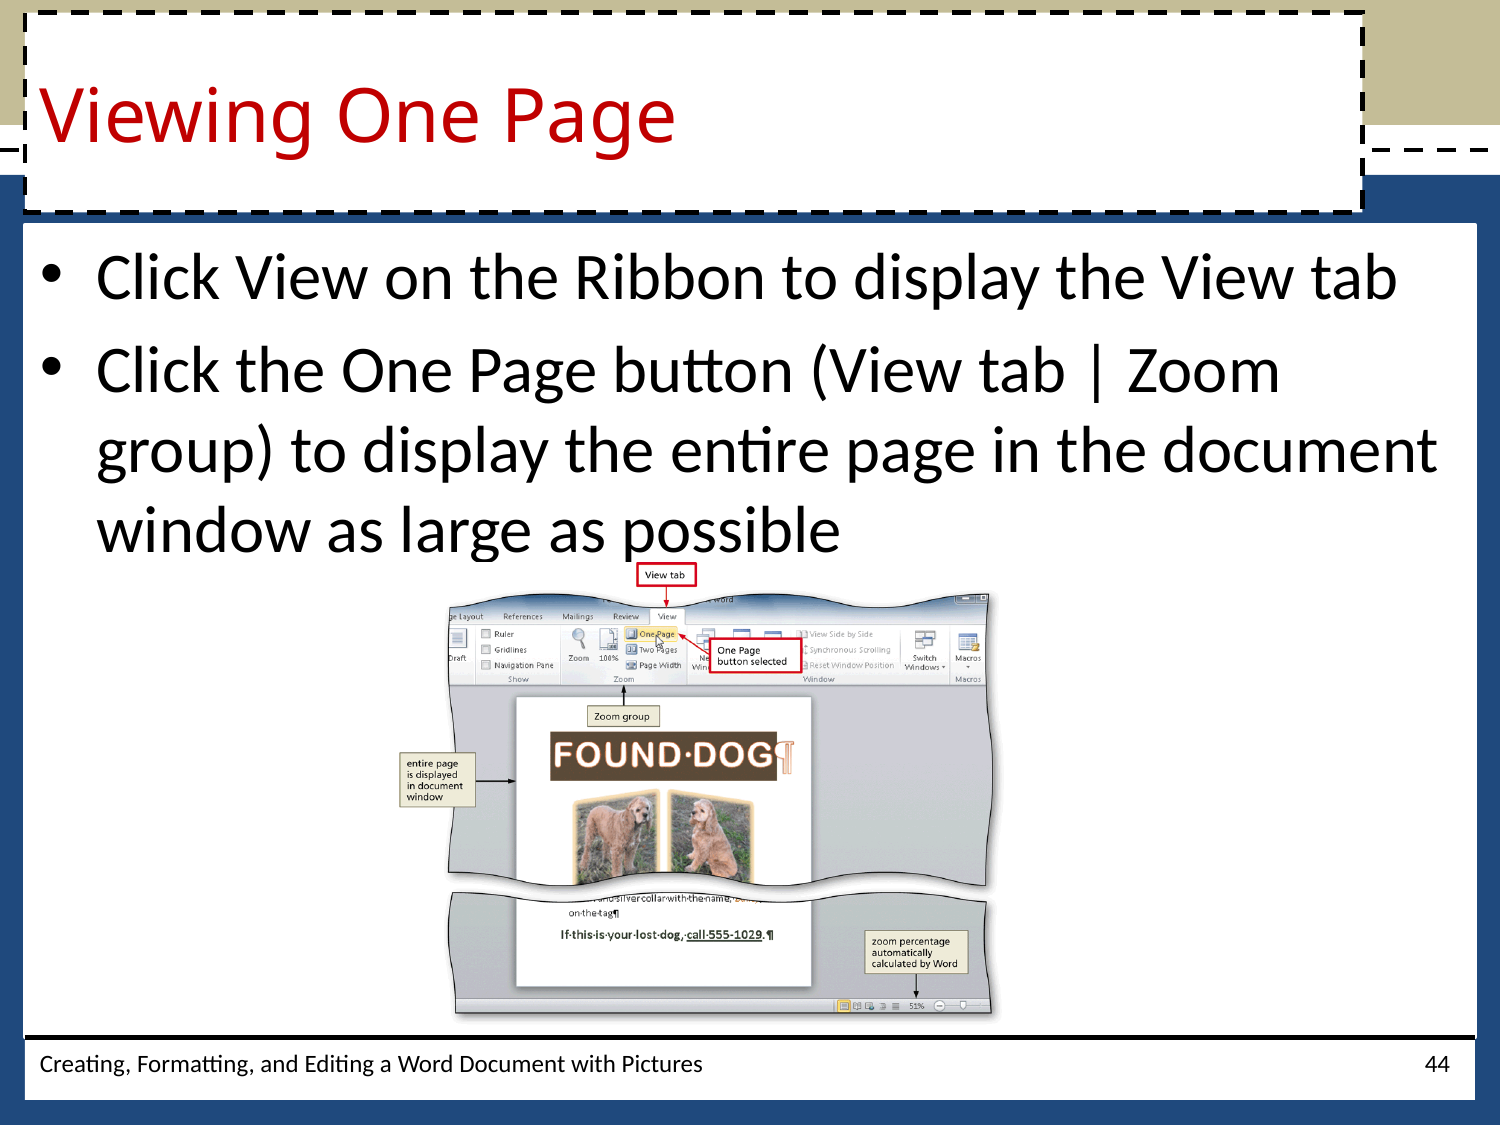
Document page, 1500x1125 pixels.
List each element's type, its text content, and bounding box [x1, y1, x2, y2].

picture [399, 562, 1005, 1026]
list Click View on the Ribbon to display the View tab Click the One Page button (View tab | Zoom group) to display the entire page in the document window as large as possible [24, 224, 1476, 1024]
slide_number 44 [1400, 1040, 1475, 1100]
title Viewing One Page [23, 10, 1365, 215]
footer Creating, Formatting, and Editing a Word Document with Pictures [24, 1040, 1400, 1100]
